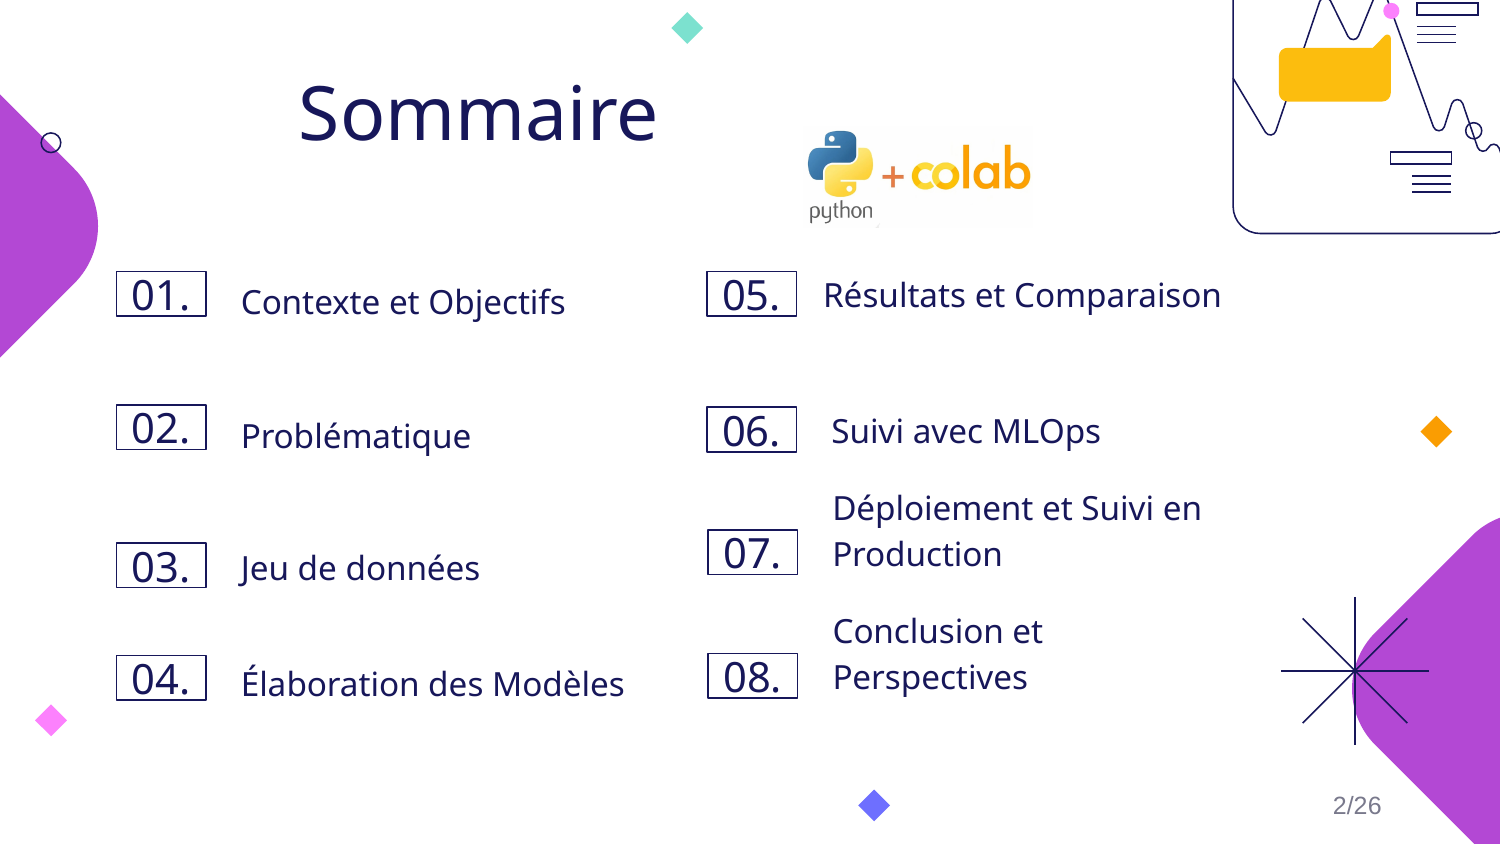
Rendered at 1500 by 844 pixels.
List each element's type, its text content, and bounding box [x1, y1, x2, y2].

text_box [1232, 0, 1500, 234]
text_box 05. [707, 271, 797, 316]
picture [803, 125, 1034, 229]
text_box 03. [116, 543, 207, 588]
subtitle Contexte et Objectifs [225, 262, 750, 337]
slide_number 2/26 [1059, 782, 1397, 828]
text_box Conclusion et Perspectives [817, 637, 1183, 712]
text_box Problématique [225, 397, 655, 471]
text_box Élaboration des Modèles [225, 645, 700, 719]
title Sommaire [283, 50, 1227, 145]
text_box 04. [116, 655, 207, 700]
text_box 07. [708, 529, 798, 575]
text_box Résultats et Comparaison [808, 255, 1322, 330]
text_box 02. [116, 405, 207, 450]
text_box 06. [707, 407, 797, 452]
text_box 08. [708, 653, 798, 698]
text_box Déploiement et Suivi en Production [817, 514, 1312, 588]
text_box Jeu de données [225, 528, 742, 603]
text_box 01. [116, 271, 207, 316]
text_box Suivi avec MLOps [816, 391, 1234, 466]
